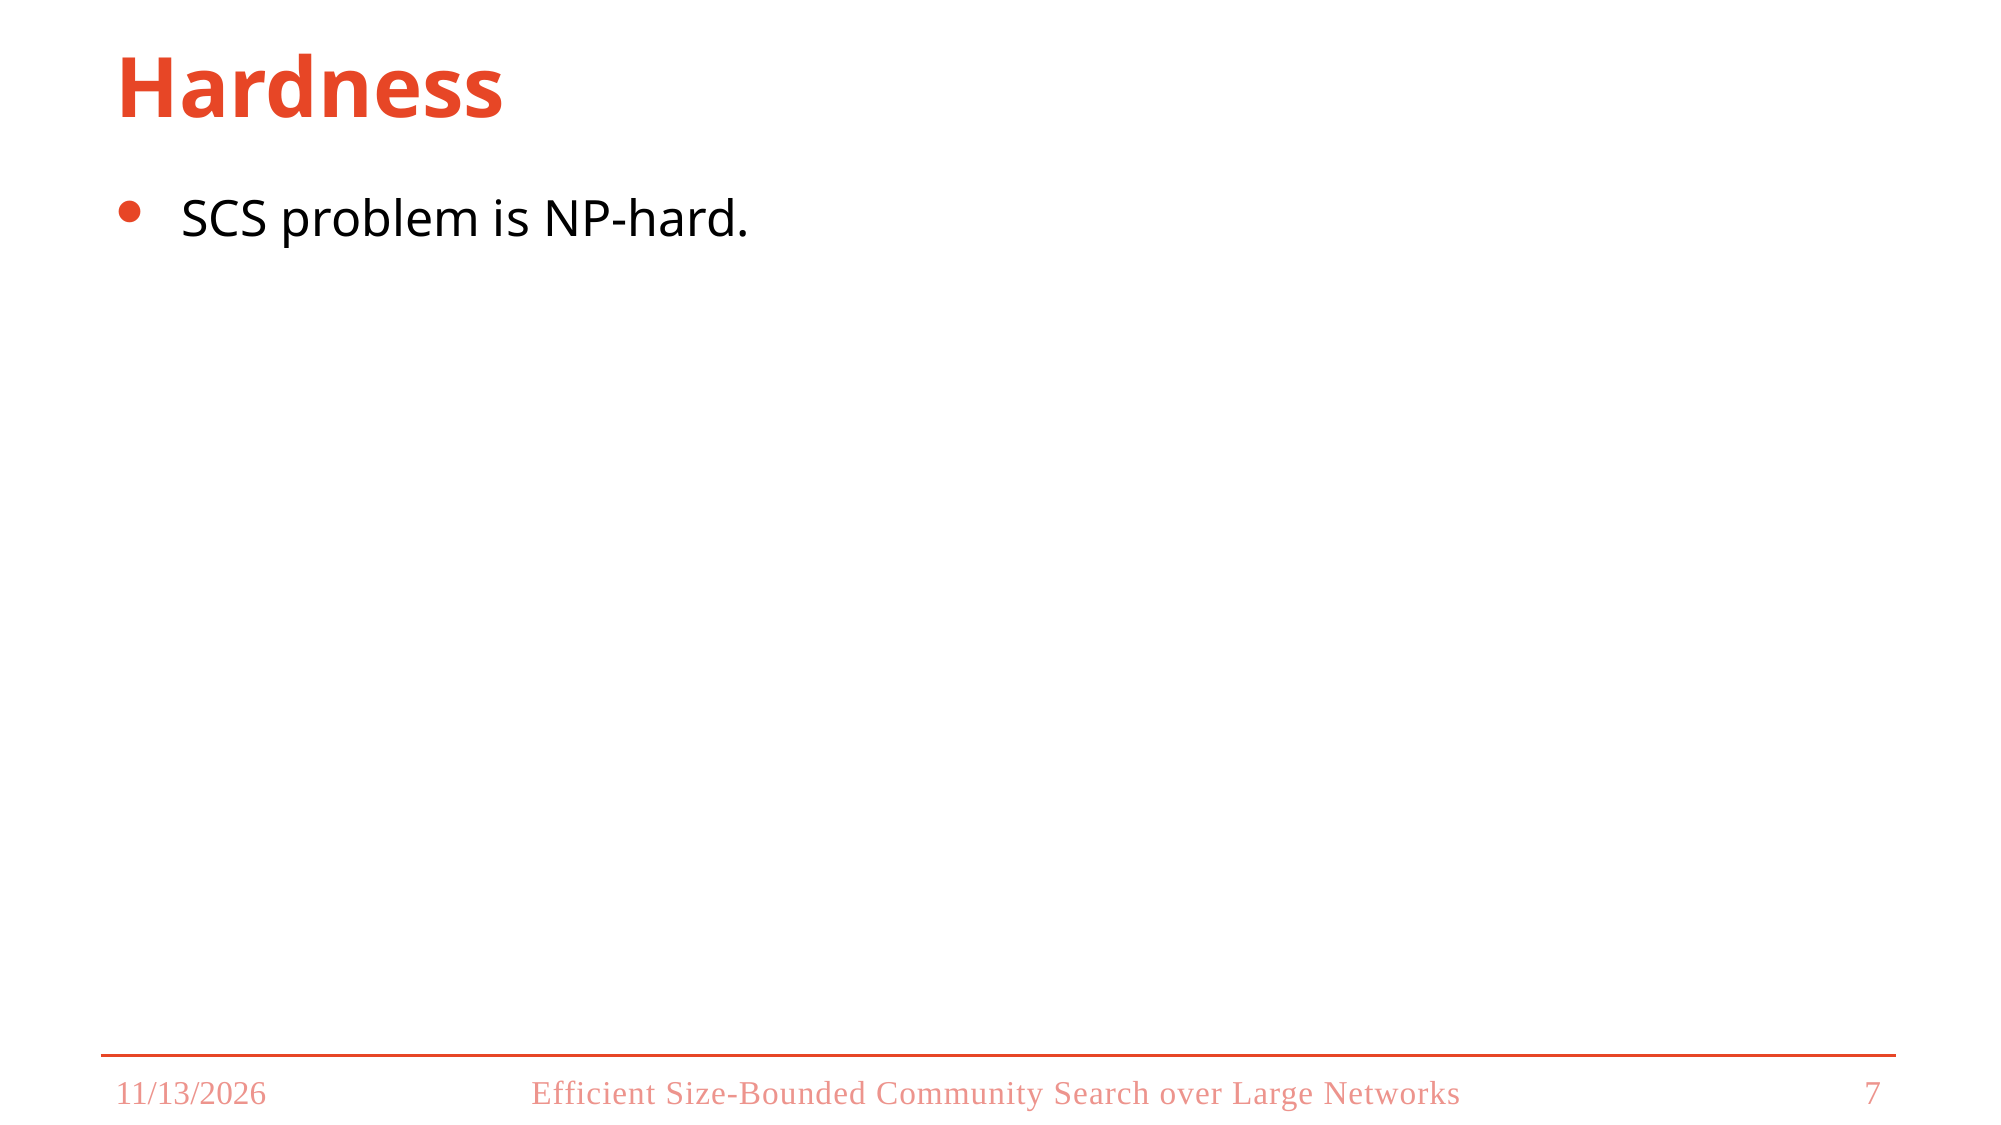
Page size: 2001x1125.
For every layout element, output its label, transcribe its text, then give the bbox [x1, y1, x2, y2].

footer Efficient Size-Bounded Community Search over Large Networks [309, 1061, 1686, 1121]
slide_number 7 [1707, 1061, 1897, 1121]
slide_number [100, 1061, 291, 1121]
list SCS problem is NP-hard. [100, 160, 1897, 1050]
title Hardness [100, 26, 1587, 156]
